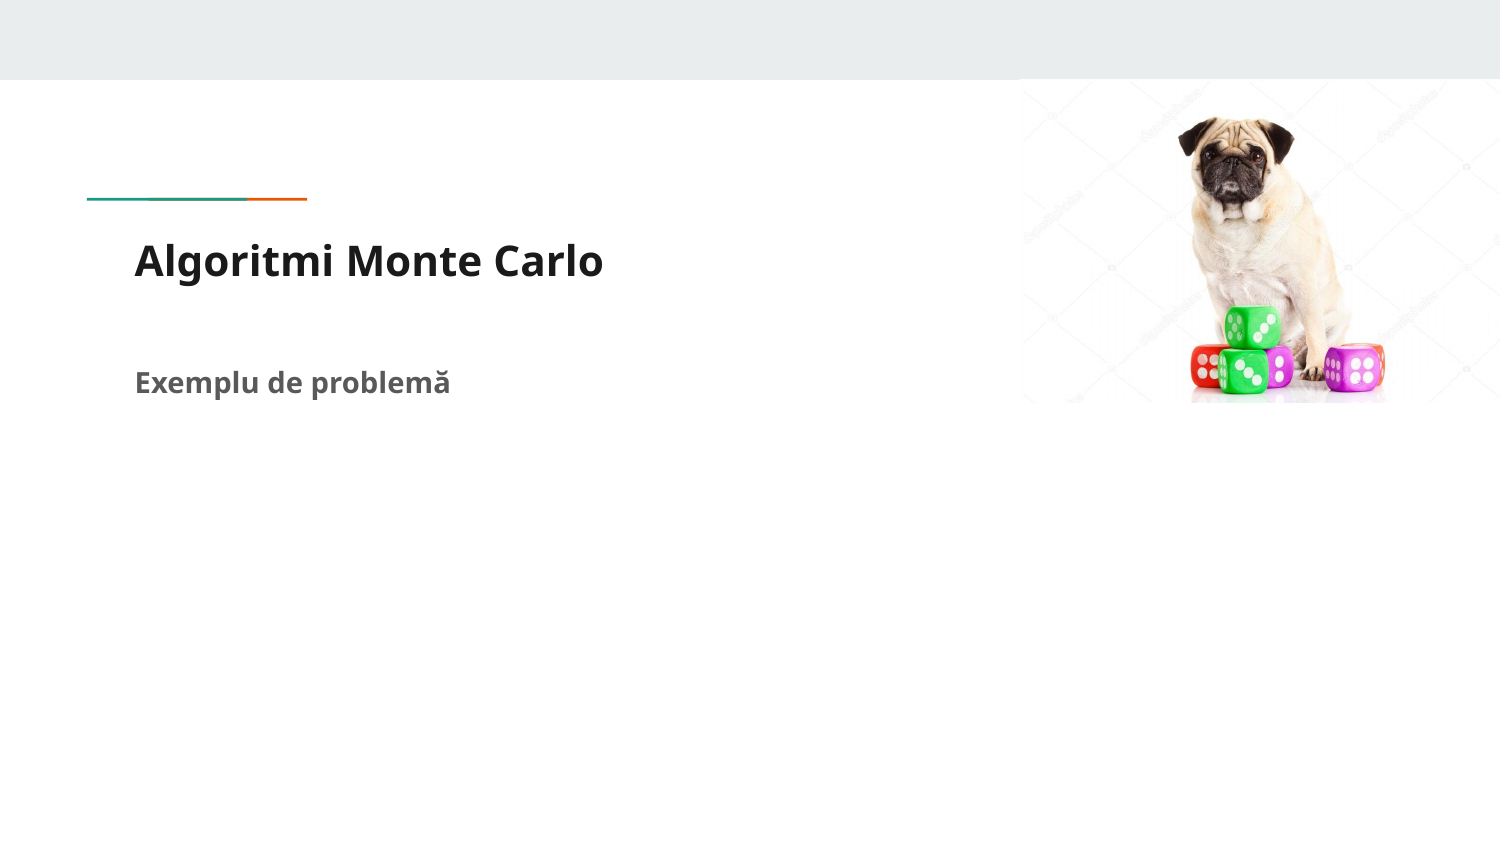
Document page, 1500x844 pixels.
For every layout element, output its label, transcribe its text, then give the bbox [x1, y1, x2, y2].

title Algoritmi Monte Carlo [119, 216, 1013, 305]
picture [1019, 79, 1500, 403]
list Exemplu de problemă [119, 341, 1381, 781]
